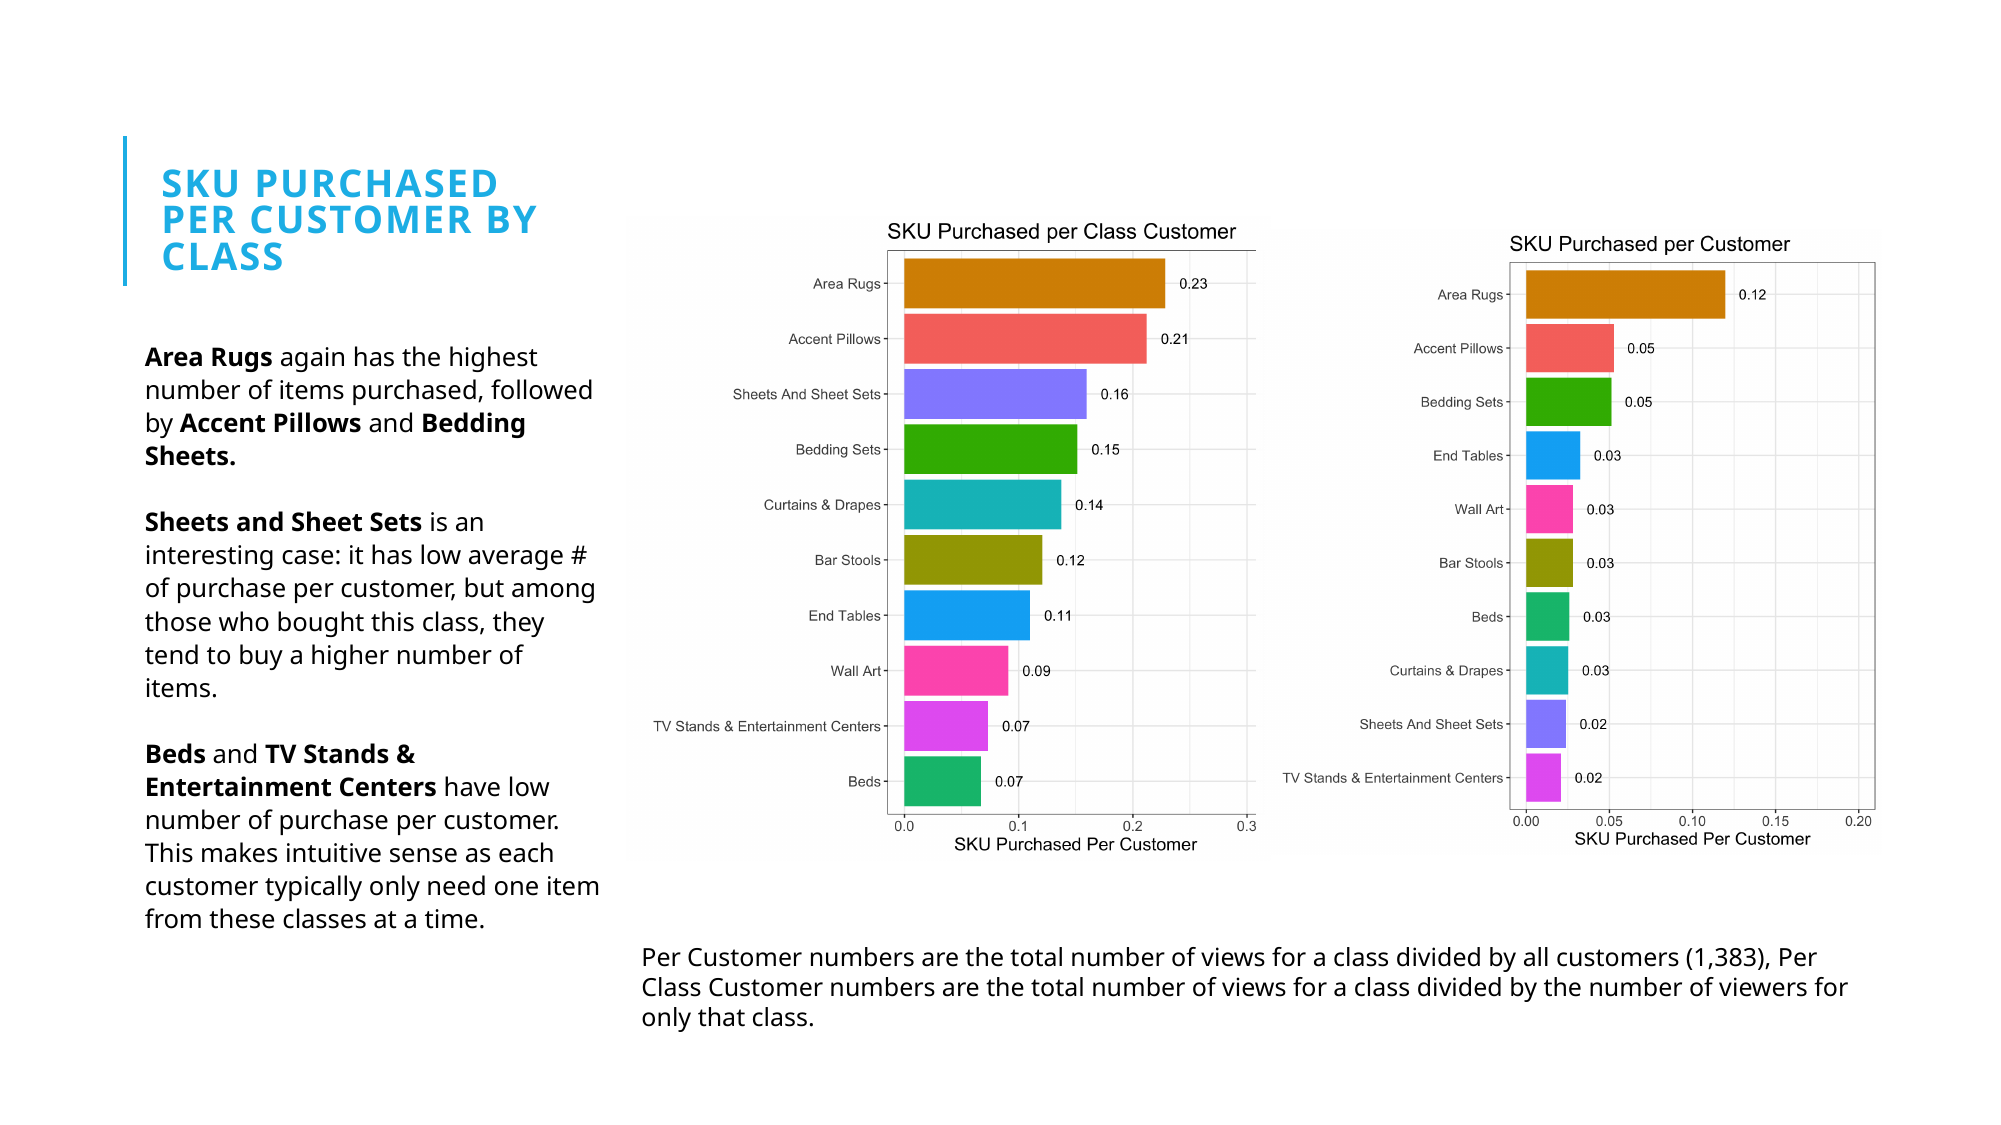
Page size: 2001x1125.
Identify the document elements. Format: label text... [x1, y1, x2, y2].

list Area Rugs again has the highest number of items purchased, followed by Accent Pillows and Bedding Sheets. Sheets and Sheet Sets is an interesting case: it has low average # of purchase per customer, but among those who bought this class, they tend to buy a higher number of items. Beds and TV Stands & Entertainment Centers have low number of purchase per customer. This makes intuitive sense as each customer typically only need one item from these classes at a time. [129, 330, 616, 949]
title SKU Purchased Per Customer by Class [146, 160, 597, 287]
picture [626, 216, 1882, 861]
text_box Per Customer numbers are the total number of views for a class divided by all customers (1,383), Per Class Customer numbers are the total number of views for a class divided by the number of viewers for only that class. [626, 934, 1887, 1039]
